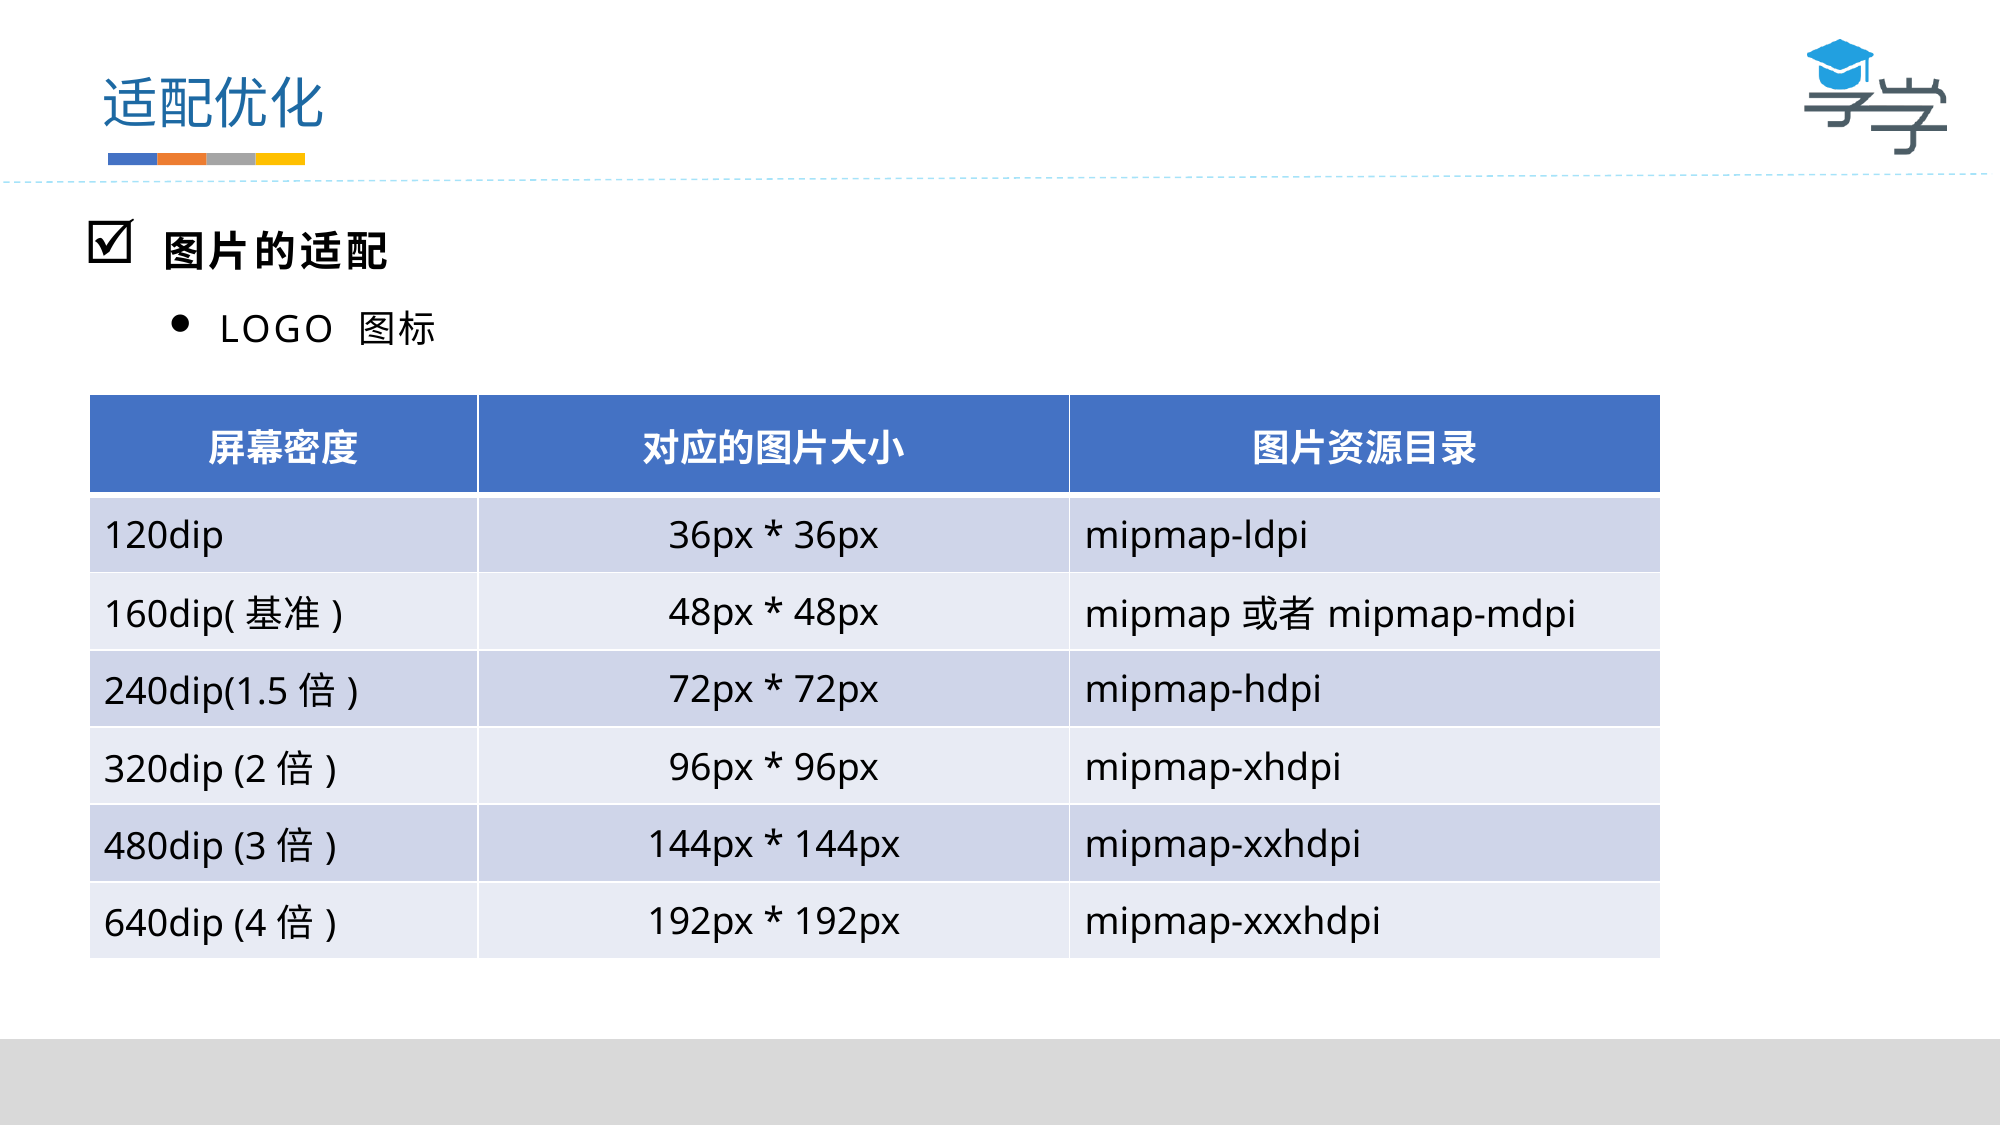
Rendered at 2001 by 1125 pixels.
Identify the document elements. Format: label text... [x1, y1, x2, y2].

table_cell 96px * 96px [479, 728, 1069, 803]
table_cell 640dip (4倍) [90, 883, 477, 958]
table_cell 240dip(1.5倍) [90, 651, 477, 726]
text_box 适配优化 [87, 60, 781, 142]
table_cell mipmap-xxxhdpi [1070, 883, 1660, 958]
table_cell 160dip(基准) [90, 573, 477, 649]
table_cell 192px * 192px [479, 883, 1069, 958]
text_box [0, 173, 1993, 183]
table_header 对应的图片大小 [479, 395, 1069, 492]
table_cell mipmap-xxhdpi [1070, 805, 1660, 881]
table_cell 48px * 48px [479, 573, 1069, 649]
table_cell 144px * 144px [479, 805, 1069, 881]
text_box 图片的适配 LOGO 图标 [72, 204, 1420, 356]
table_cell mipmap-xhdpi [1070, 728, 1660, 803]
table_header 屏幕密度 [90, 395, 477, 492]
table_cell 36px * 36px [479, 498, 1069, 572]
picture [1799, 20, 1952, 173]
table_cell mipmap或者mipmap-mdpi [1070, 573, 1660, 649]
table_cell mipmap-ldpi [1070, 498, 1660, 572]
table_cell 320dip (2倍) [90, 728, 477, 803]
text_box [108, 152, 305, 166]
table_header 图片资源目录 [1070, 395, 1660, 492]
table_cell 120dip [90, 498, 477, 572]
table_cell mipmap-hdpi [1070, 651, 1660, 726]
table_cell 72px * 72px [479, 651, 1069, 726]
table_cell 480dip (3倍) [90, 805, 477, 881]
